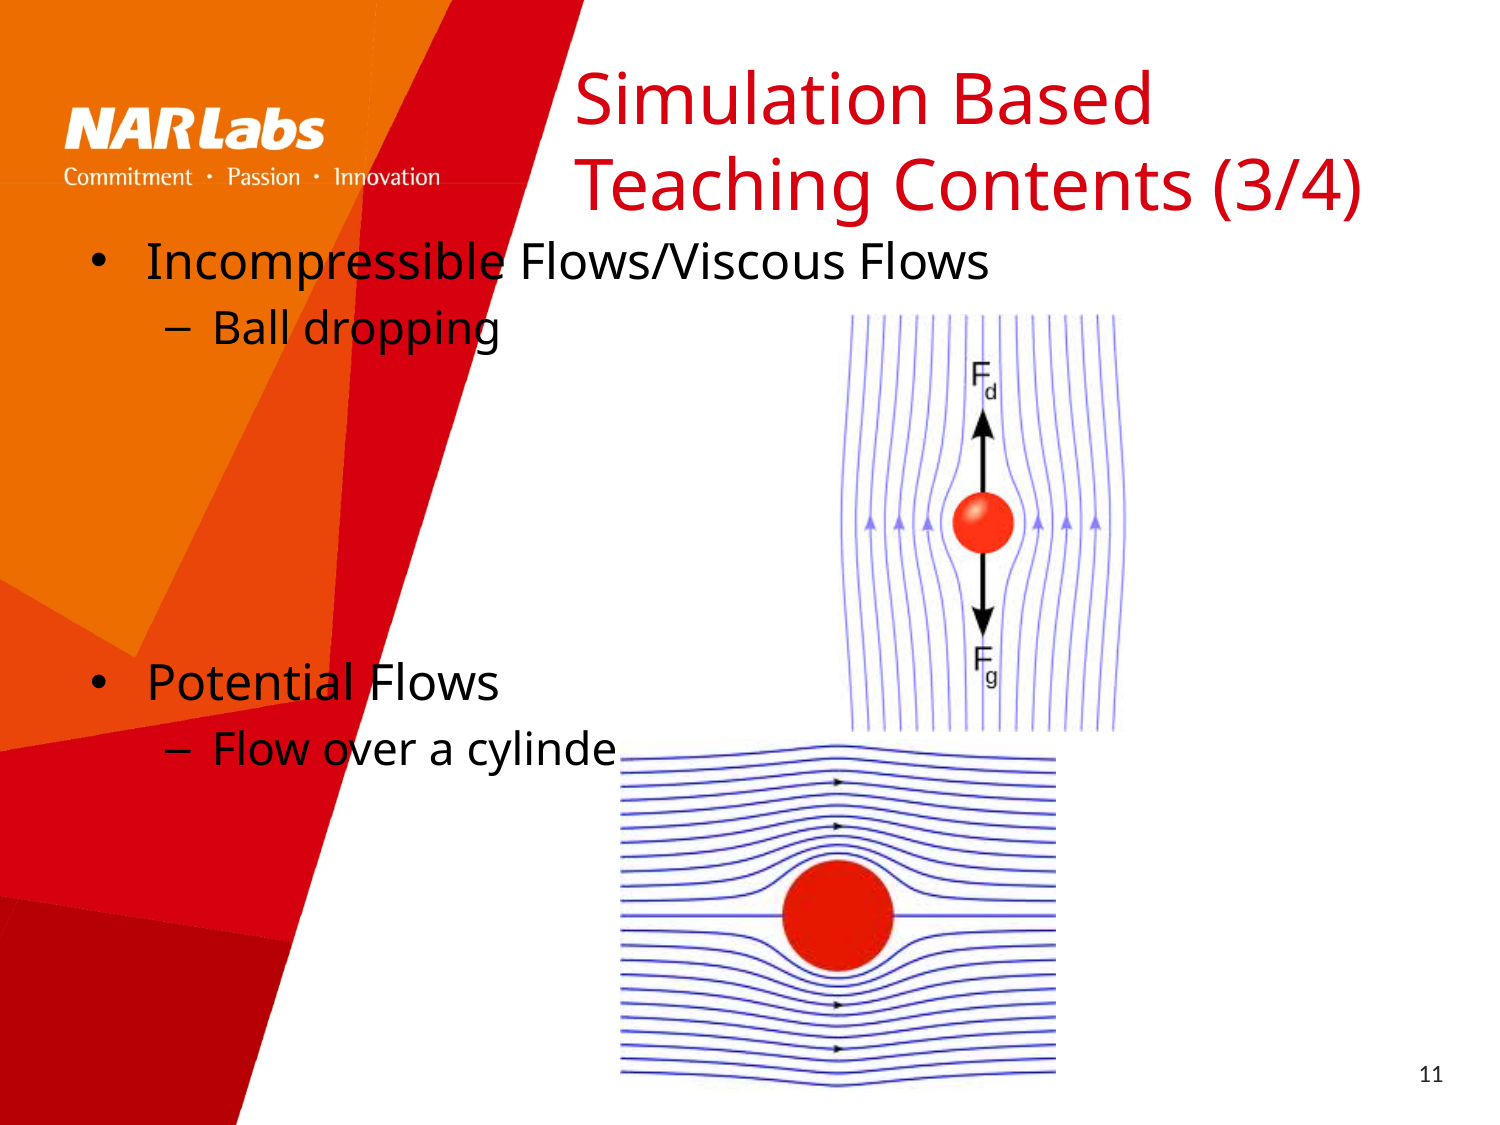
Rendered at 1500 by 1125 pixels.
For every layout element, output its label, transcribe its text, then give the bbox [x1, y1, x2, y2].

title Simulation Based Teaching Contents (3/4) [559, 45, 1459, 233]
list Incompressible Flows/Viscous Flows Ball dropping Potential Flows Flow over a cylinder [75, 221, 1425, 965]
picture [0, 0, 1500, 1125]
slide_number 11 [1108, 1042, 1459, 1103]
